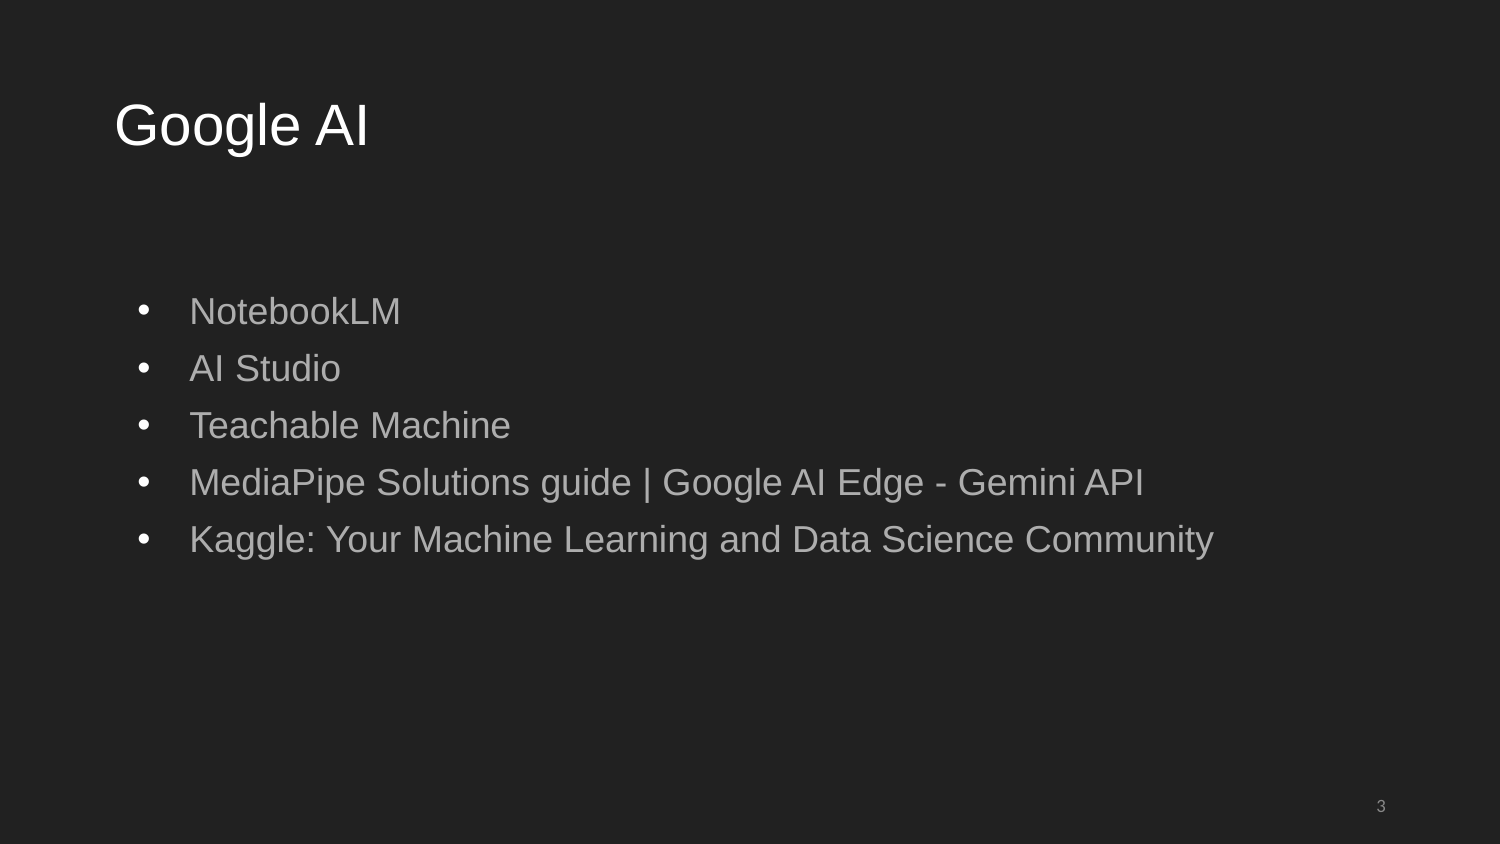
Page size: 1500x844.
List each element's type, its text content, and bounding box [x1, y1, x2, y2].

list NotebookLM AI Studio Teachable Machine MediaPipe Solutions guide | Google AI Edge - Gemini API Kaggle: Your Machine Learning and Data Science Community [103, 224, 1397, 760]
title Google AI [103, 44, 1397, 208]
slide_number 3 [1059, 782, 1397, 827]
